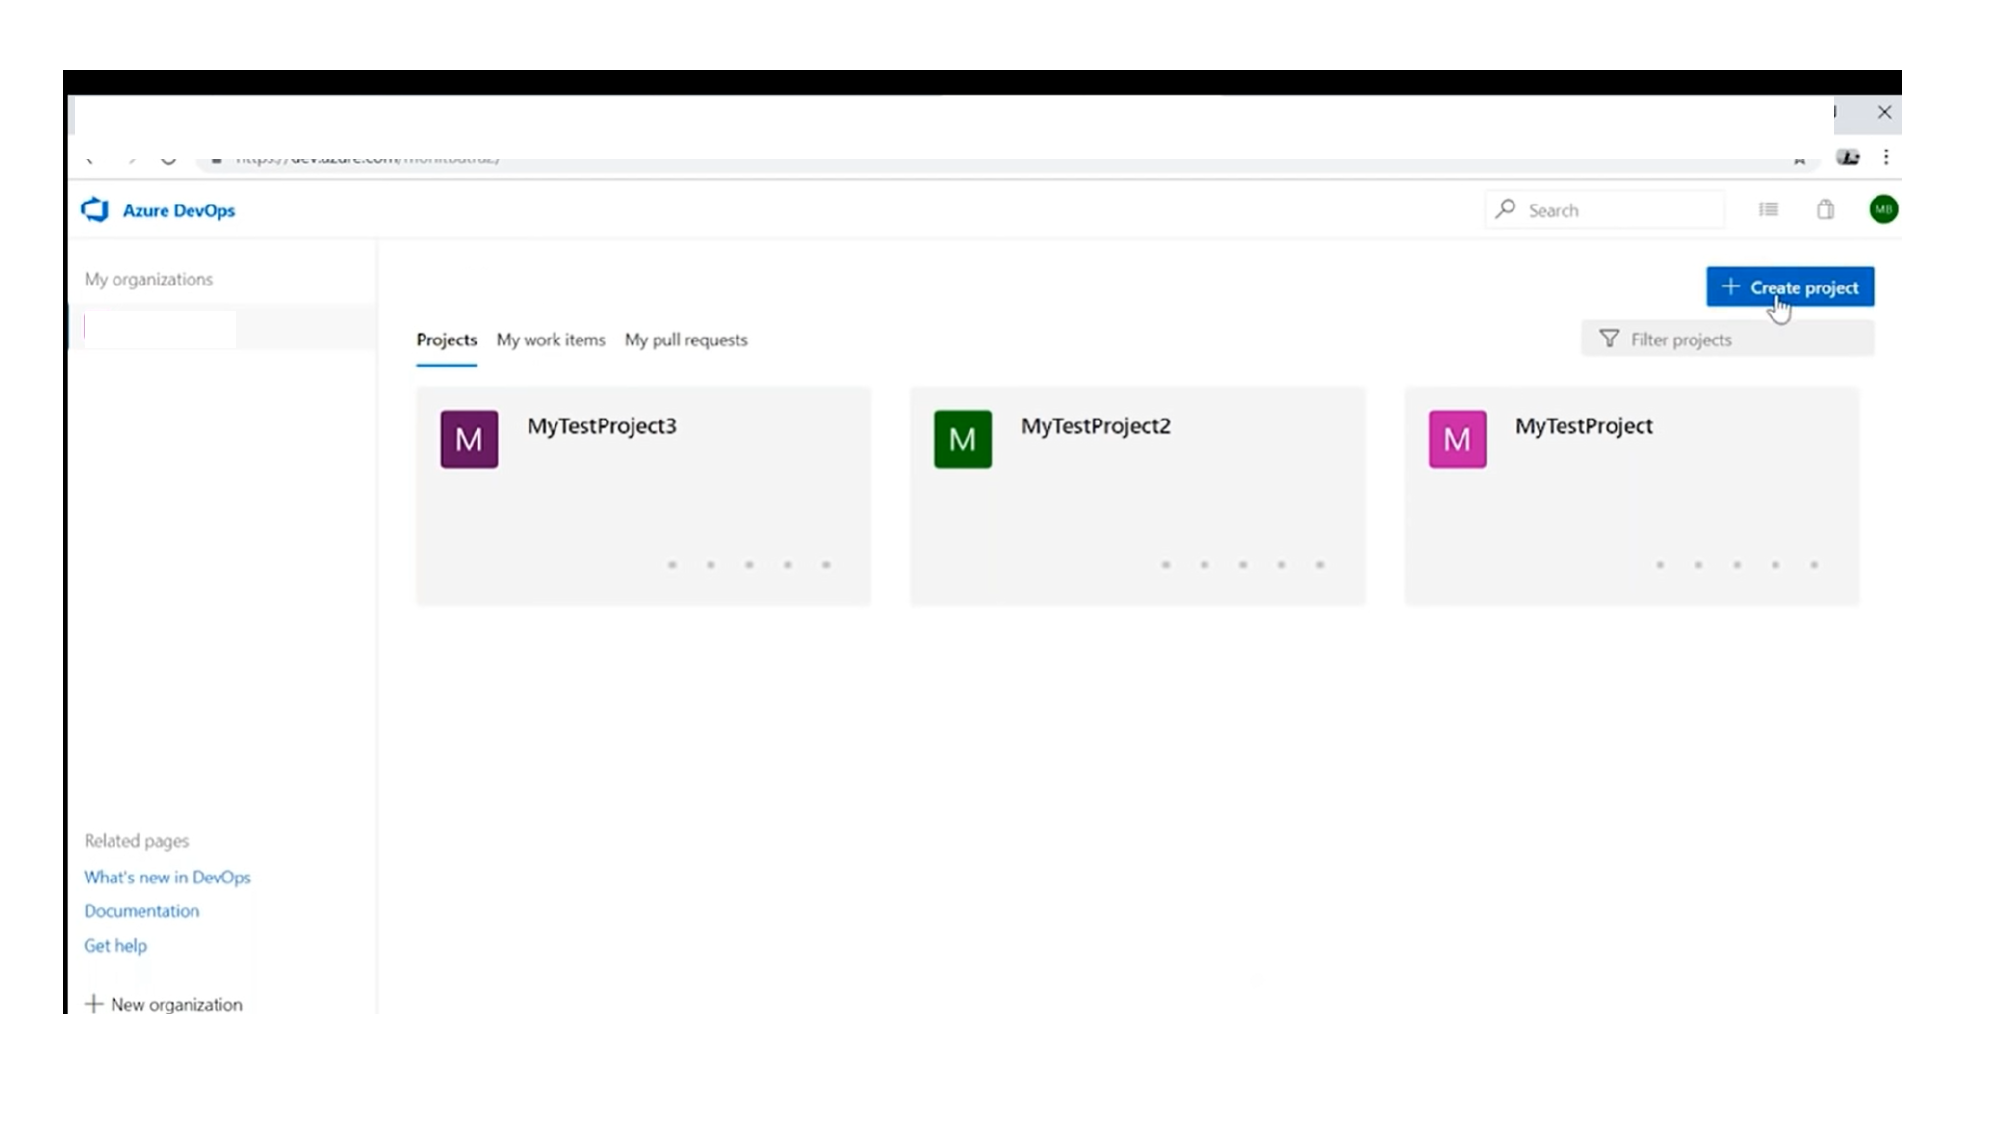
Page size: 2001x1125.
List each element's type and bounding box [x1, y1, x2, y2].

list [63, 70, 1902, 1014]
